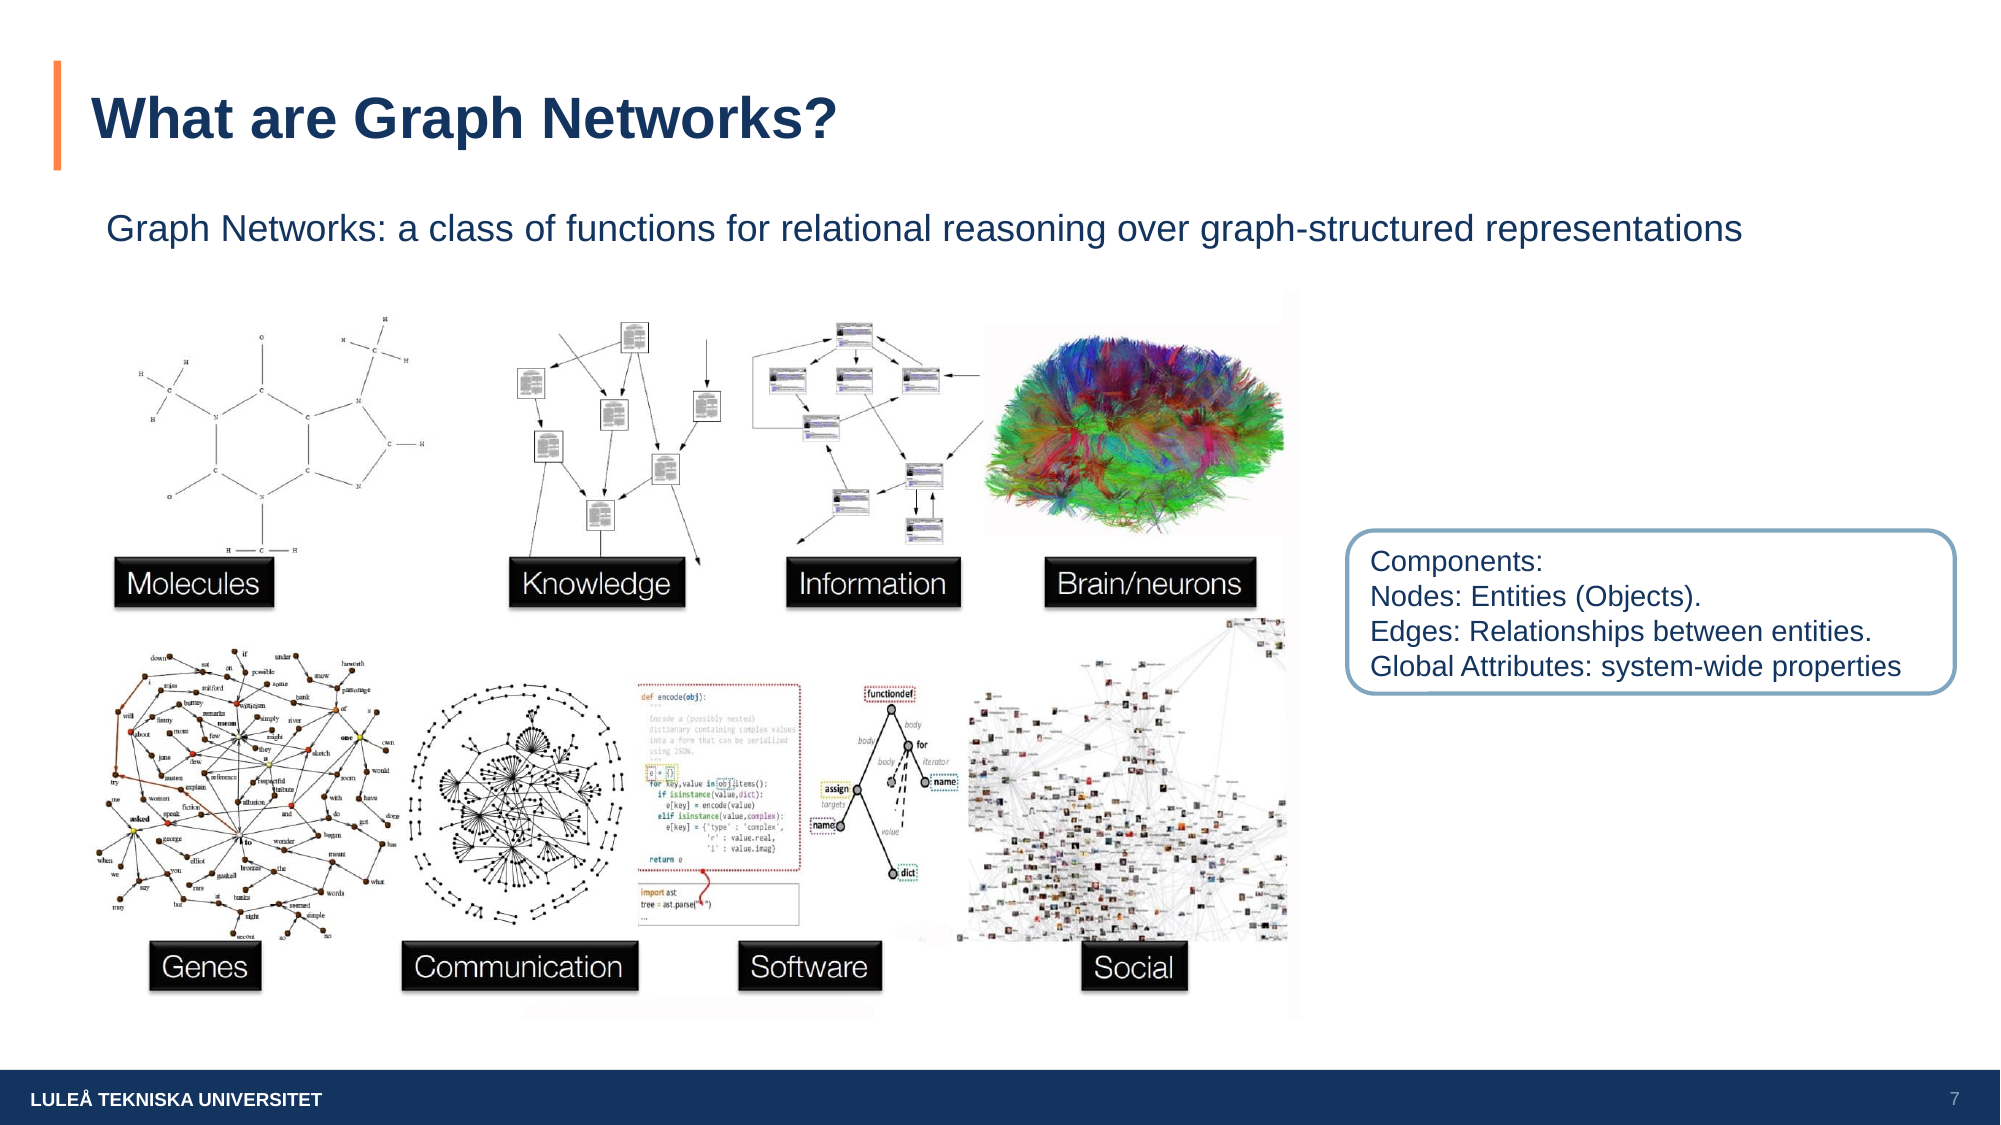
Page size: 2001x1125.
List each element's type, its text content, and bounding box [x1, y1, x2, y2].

slide_number 7 [1909, 1067, 2000, 1125]
title What are Graph Networks? [91, 42, 1591, 196]
text_box Components: Nodes: Entities (Objects). Edges: Relationships between entities. Global Attributes: system-wide properties [1345, 528, 1957, 696]
picture [91, 290, 1301, 1021]
text_box Graph Networks: a class of functions for relational reasoning over graph-structured representations [91, 196, 1860, 257]
